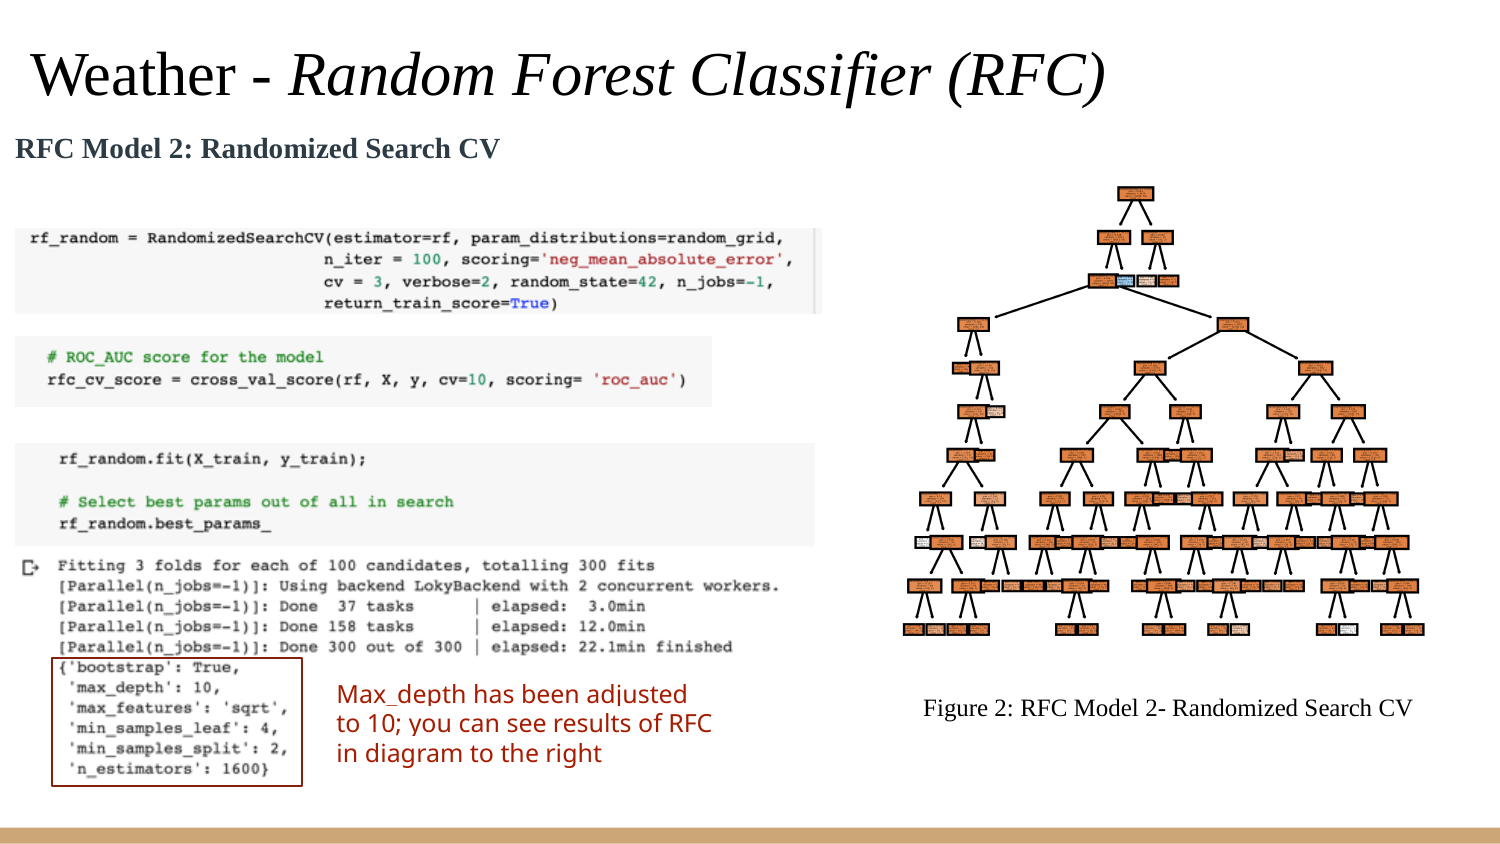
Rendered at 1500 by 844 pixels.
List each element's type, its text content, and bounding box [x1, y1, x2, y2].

picture [14, 335, 713, 408]
list RFC Model 2: Randomized Search CV [0, 108, 1494, 824]
text_box Figure 2: RFC Model 2- Randomized Search CV [908, 676, 1449, 756]
title Weather - Random Forest Classifier (RFC) [15, 37, 1413, 123]
picture [14, 442, 815, 806]
picture [886, 155, 1441, 667]
picture [14, 228, 822, 315]
